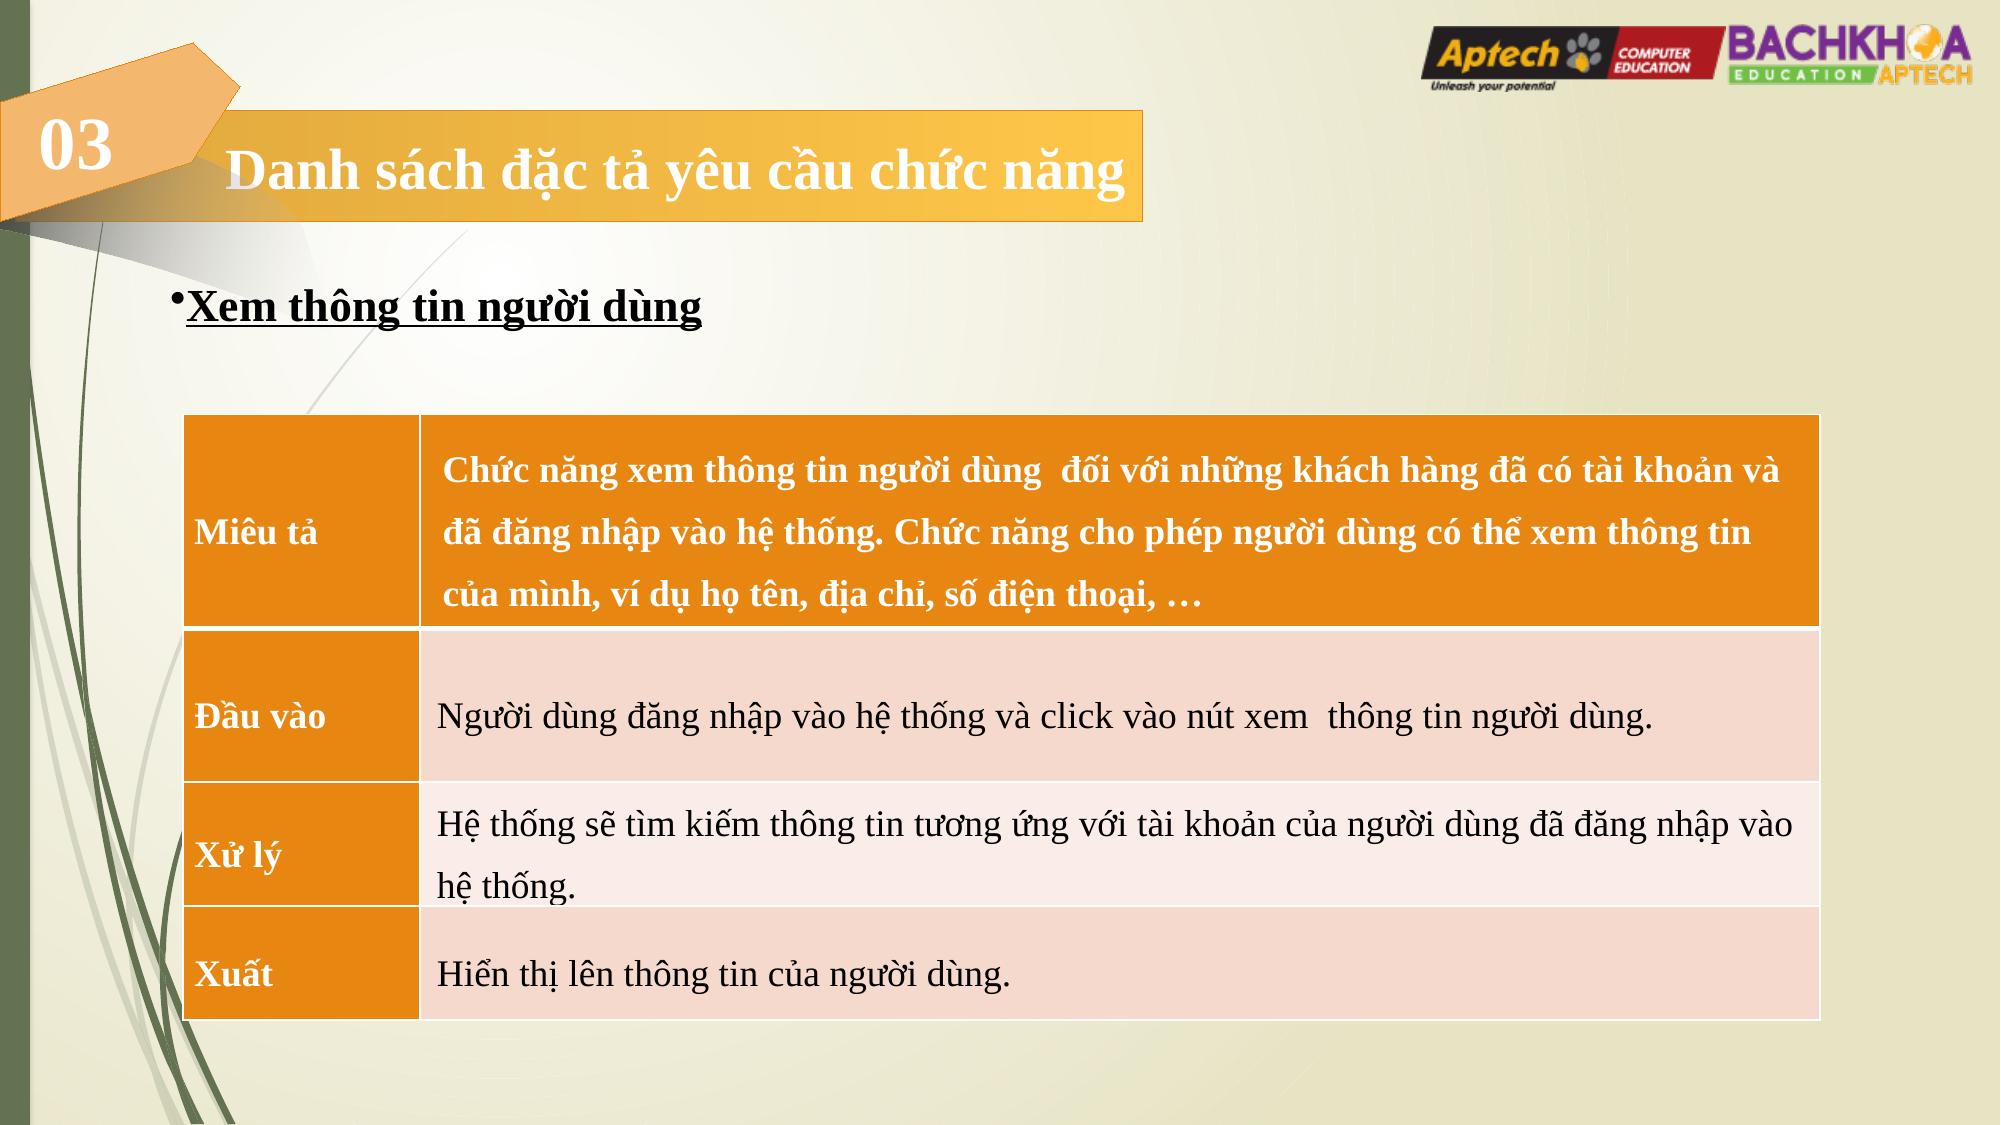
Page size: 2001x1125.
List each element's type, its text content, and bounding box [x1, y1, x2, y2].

table_header Miêu tả [184, 415, 419, 626]
table_cell Người dùng đăng nhập vào hệ thống và click vào nút xem thông tin người dùng. [421, 631, 1819, 781]
text_box Xem thông tin người dùng [154, 322, 718, 384]
table_header Chức năng xem thông tin người dùng đối với những khách hàng đã có tài khoản và đã đăng nhập vào hệ thống. Chức năng cho phép người dùng có thể xem thông tin của mình, ví dụ họ tên, địa chỉ, số điện thoại, … [421, 415, 1819, 626]
table_cell Xuất [184, 907, 419, 1019]
picture [1421, 23, 1978, 92]
table_cell Xử lý [184, 783, 419, 905]
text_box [0, 42, 1143, 314]
table_cell Hiển thị lên thông tin của người dùng. [421, 907, 1819, 1019]
table_cell Hệ thống sẽ tìm kiếm thông tin tương ứng với tài khoản của người dùng đã đăng nhập vào hệ thống. [421, 783, 1819, 905]
table_cell Đầu vào [184, 631, 419, 781]
